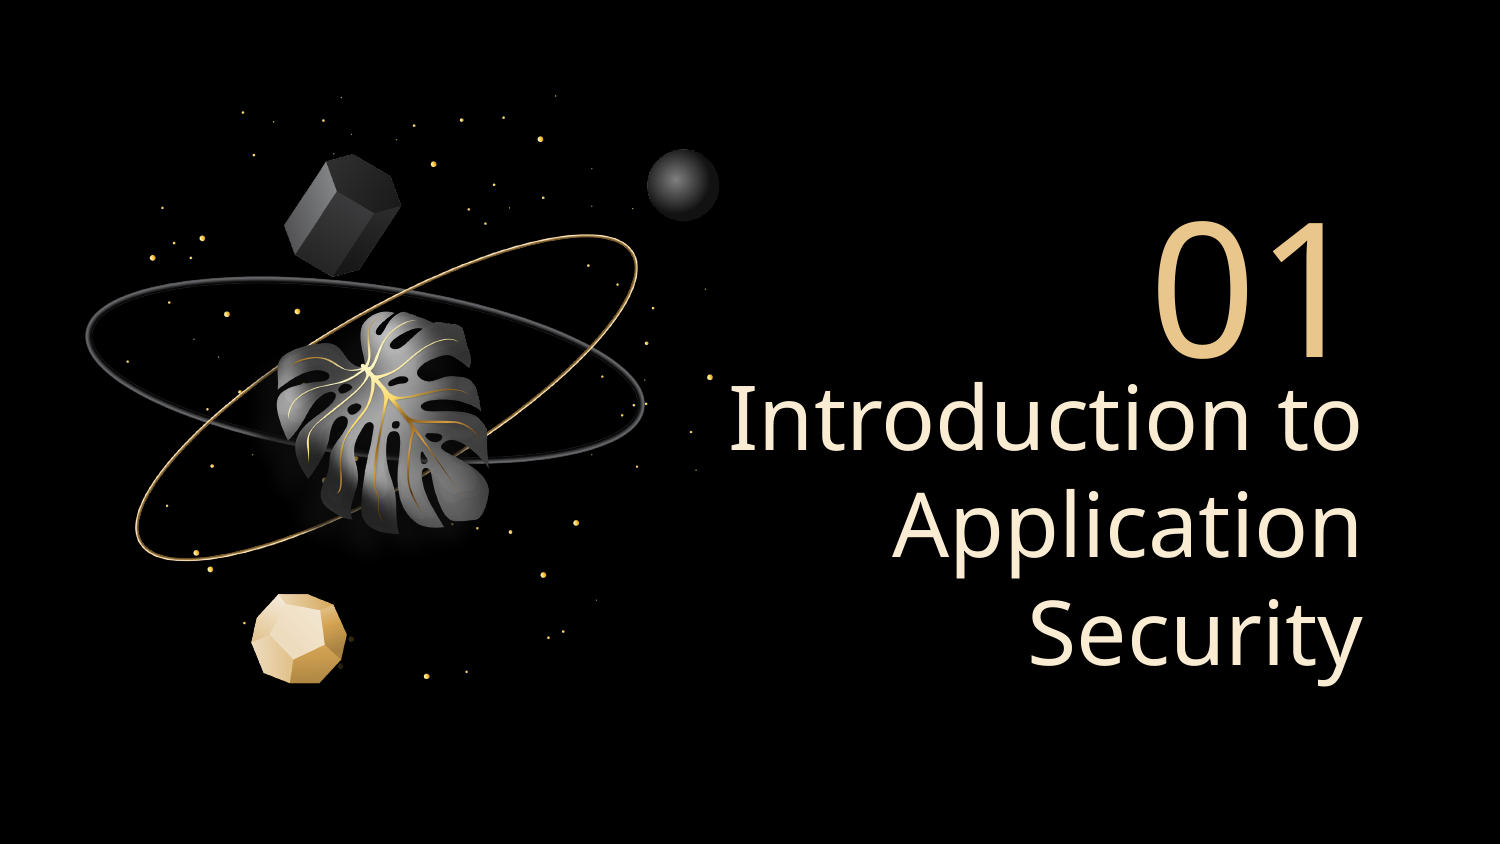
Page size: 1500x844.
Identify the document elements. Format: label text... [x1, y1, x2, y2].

title 01 [958, 121, 1379, 321]
title Introduction to Application Security [717, 345, 1379, 575]
picture [84, 95, 791, 727]
